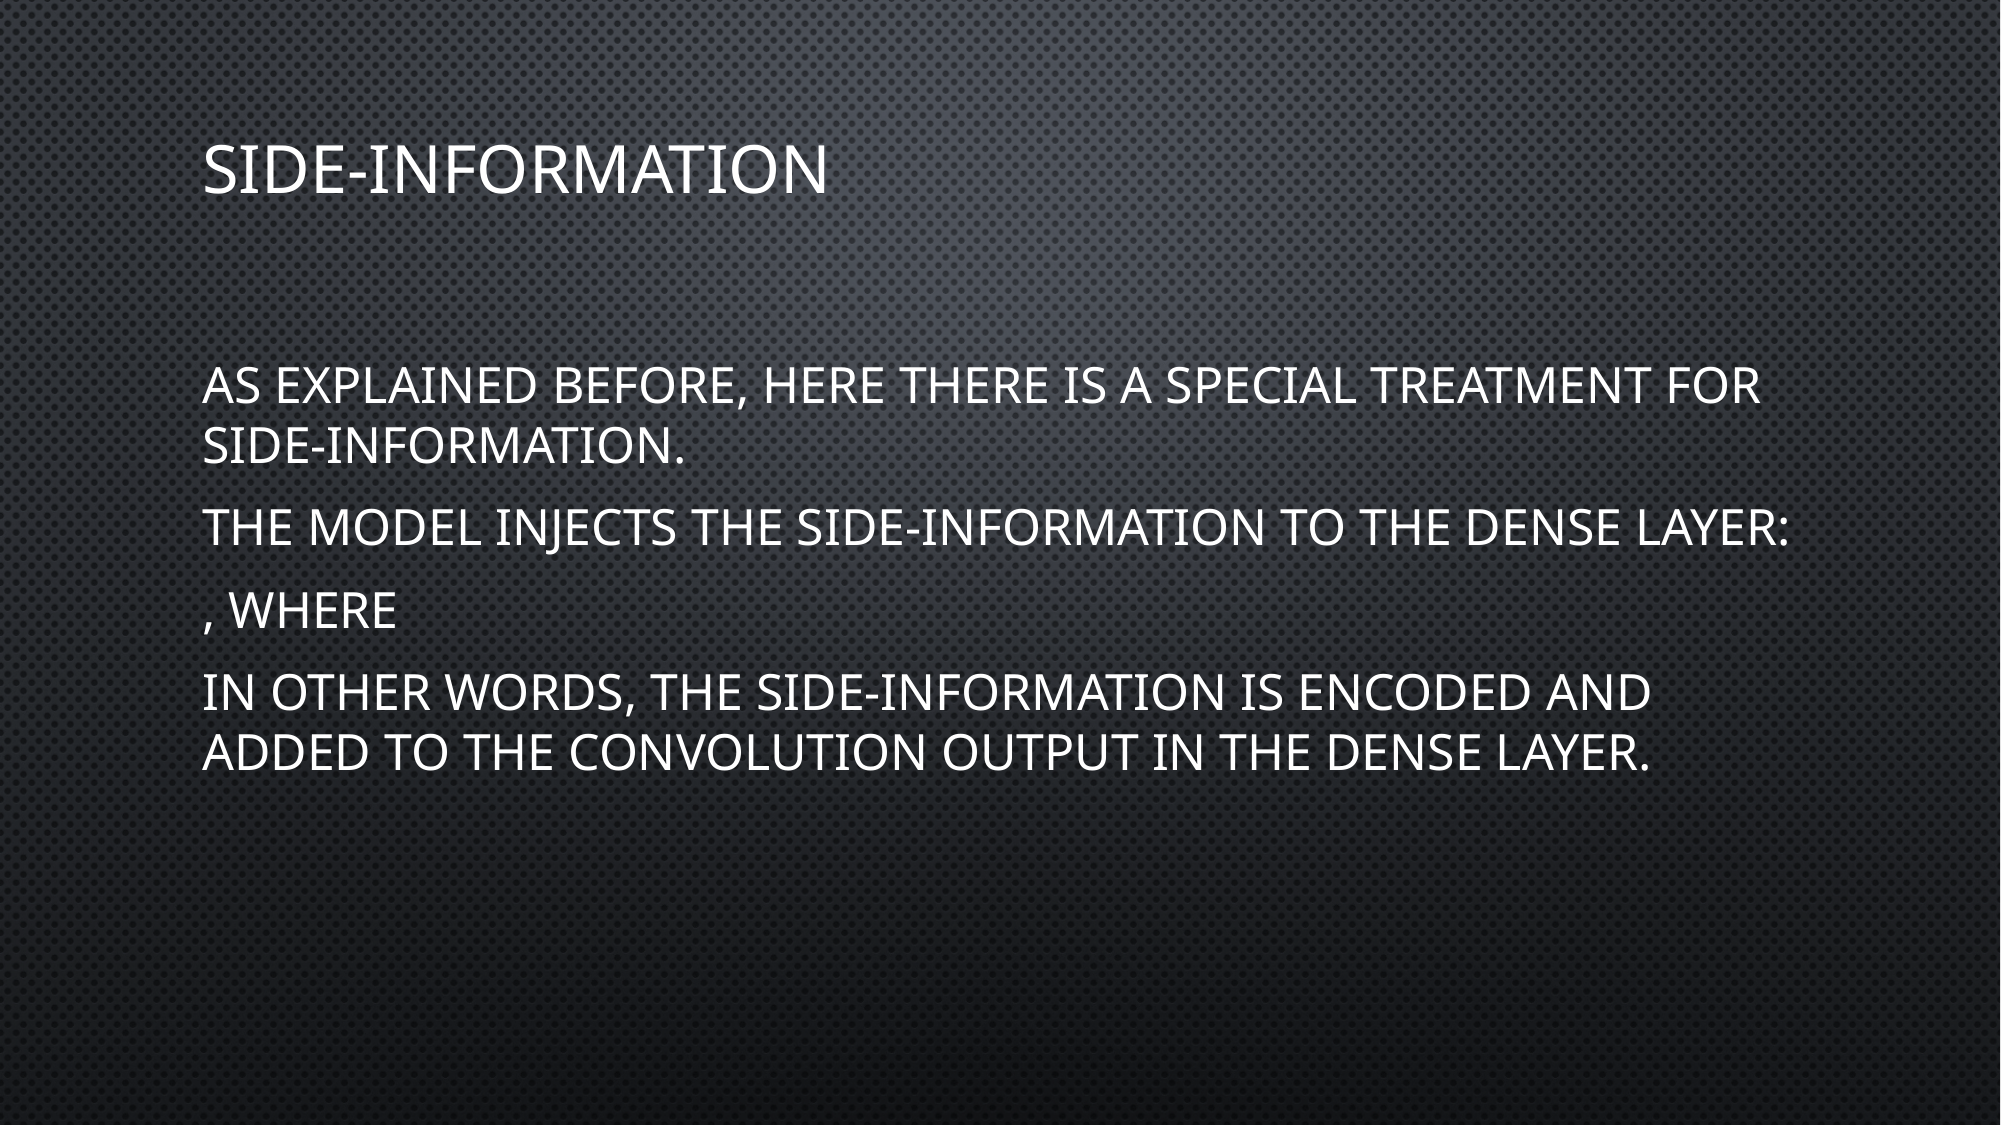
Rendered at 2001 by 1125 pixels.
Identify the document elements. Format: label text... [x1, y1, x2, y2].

text_box Side-information [187, 93, 1813, 240]
